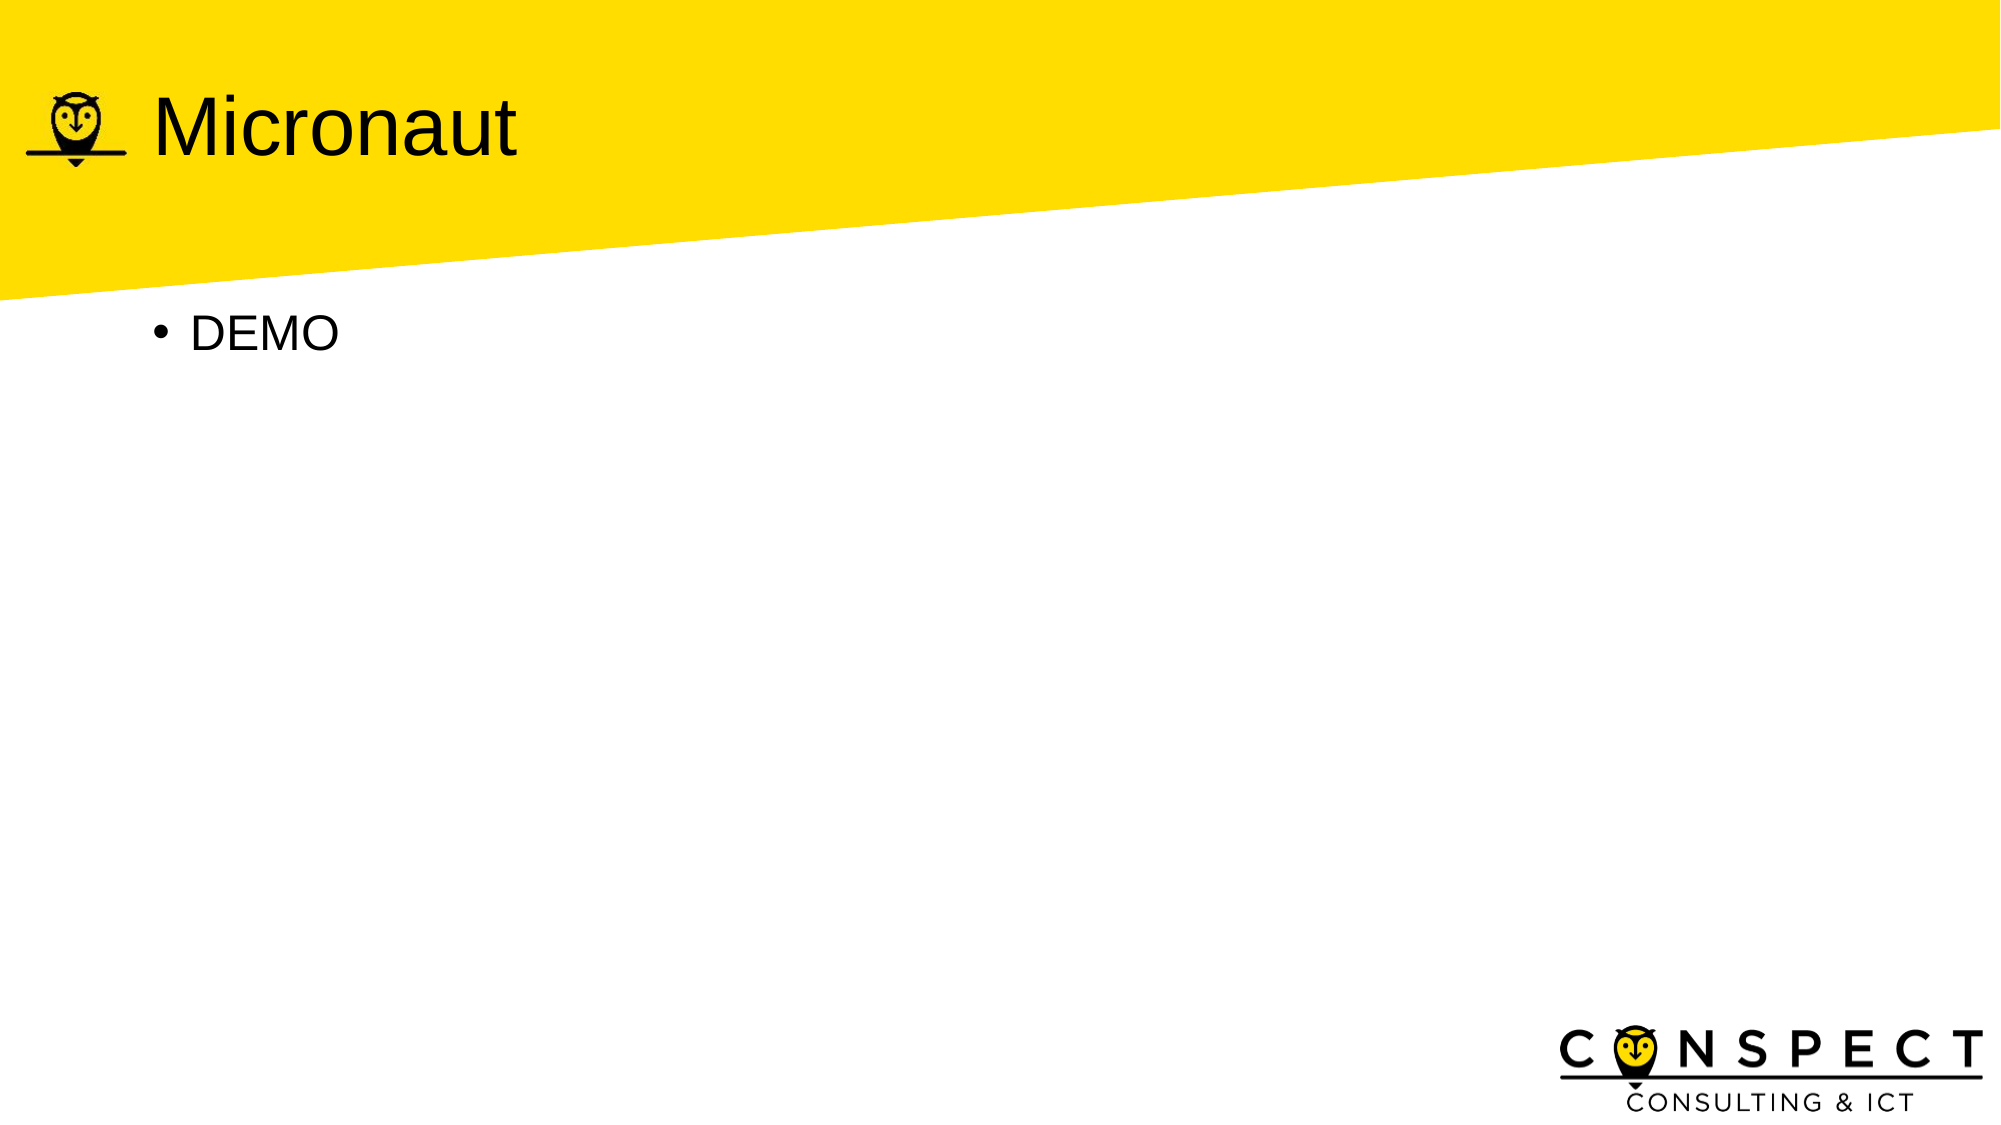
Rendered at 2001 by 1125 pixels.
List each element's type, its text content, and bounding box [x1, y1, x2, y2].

picture [25, 91, 127, 168]
title Micronaut [137, 74, 1863, 182]
picture [1557, 1024, 1989, 1115]
list DEMO [137, 299, 1863, 1014]
